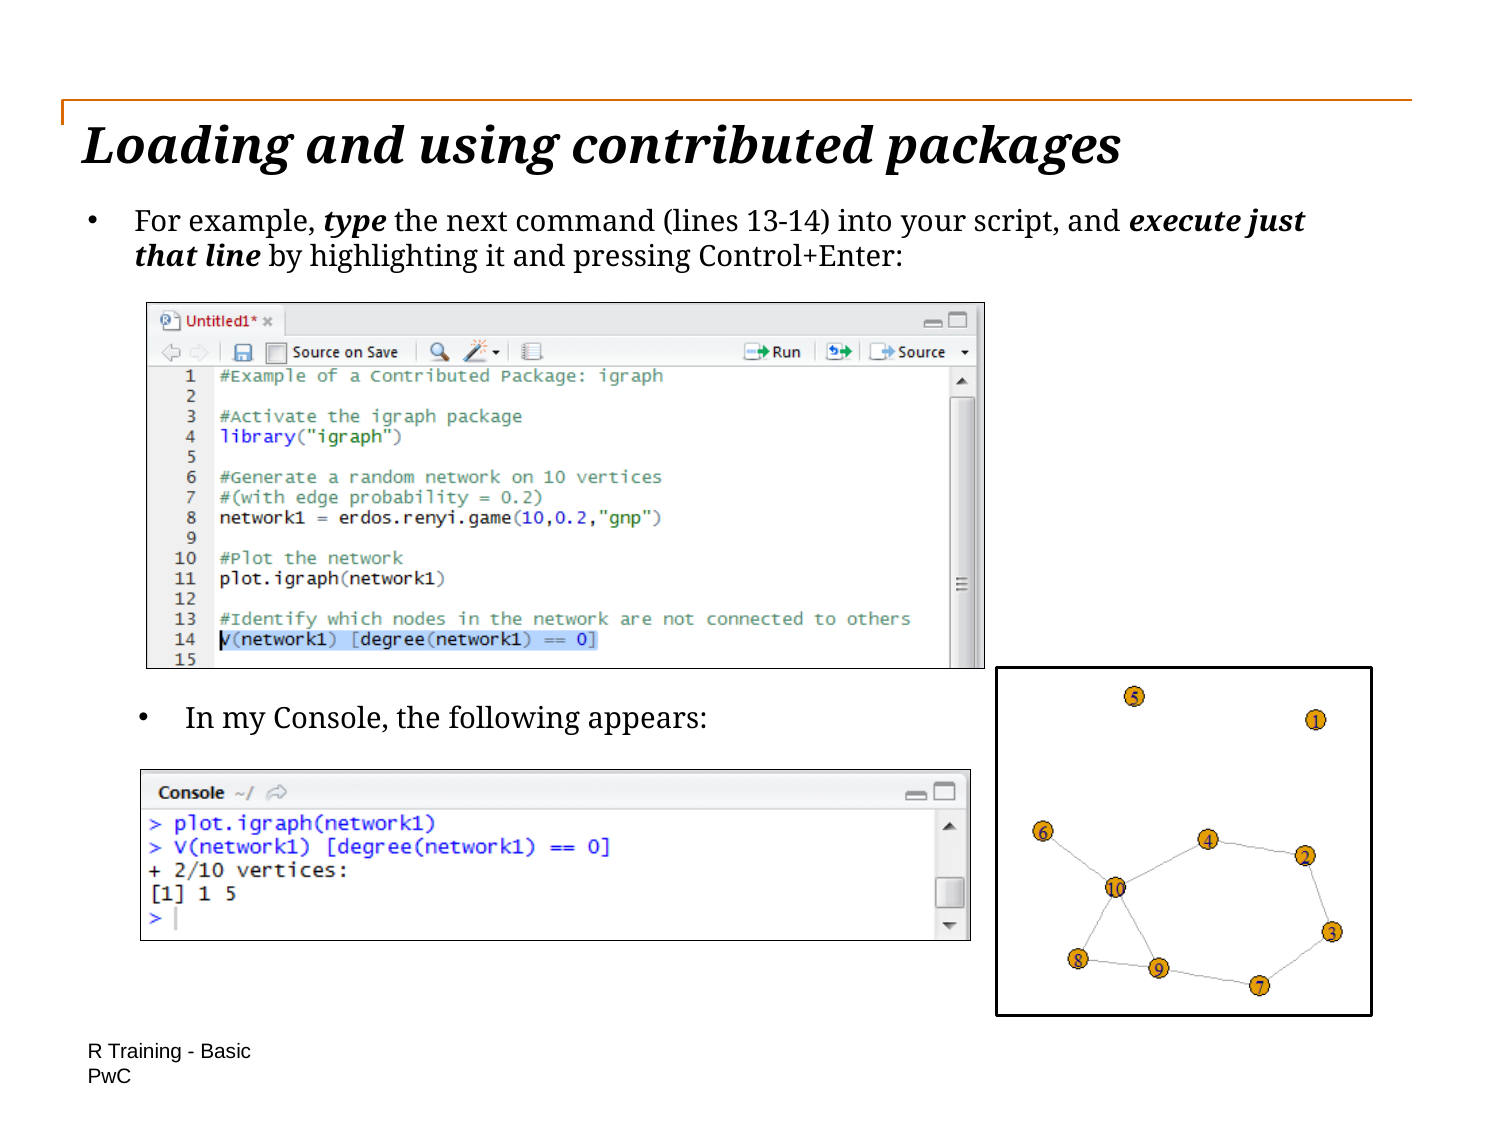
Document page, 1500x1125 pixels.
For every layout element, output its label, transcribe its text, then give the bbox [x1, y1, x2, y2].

footer R Training - Basic [87, 1037, 950, 1063]
picture [146, 302, 985, 670]
title Loading and using contributed packages [82, 113, 1408, 185]
text_box In my Console, the following appears: [138, 698, 727, 752]
list For example, type the next command (lines 13-14) into your script, and execute just that line by highlighting it and pressing Control+Enter: [87, 201, 1334, 303]
picture [997, 668, 1371, 1015]
picture [140, 769, 971, 941]
